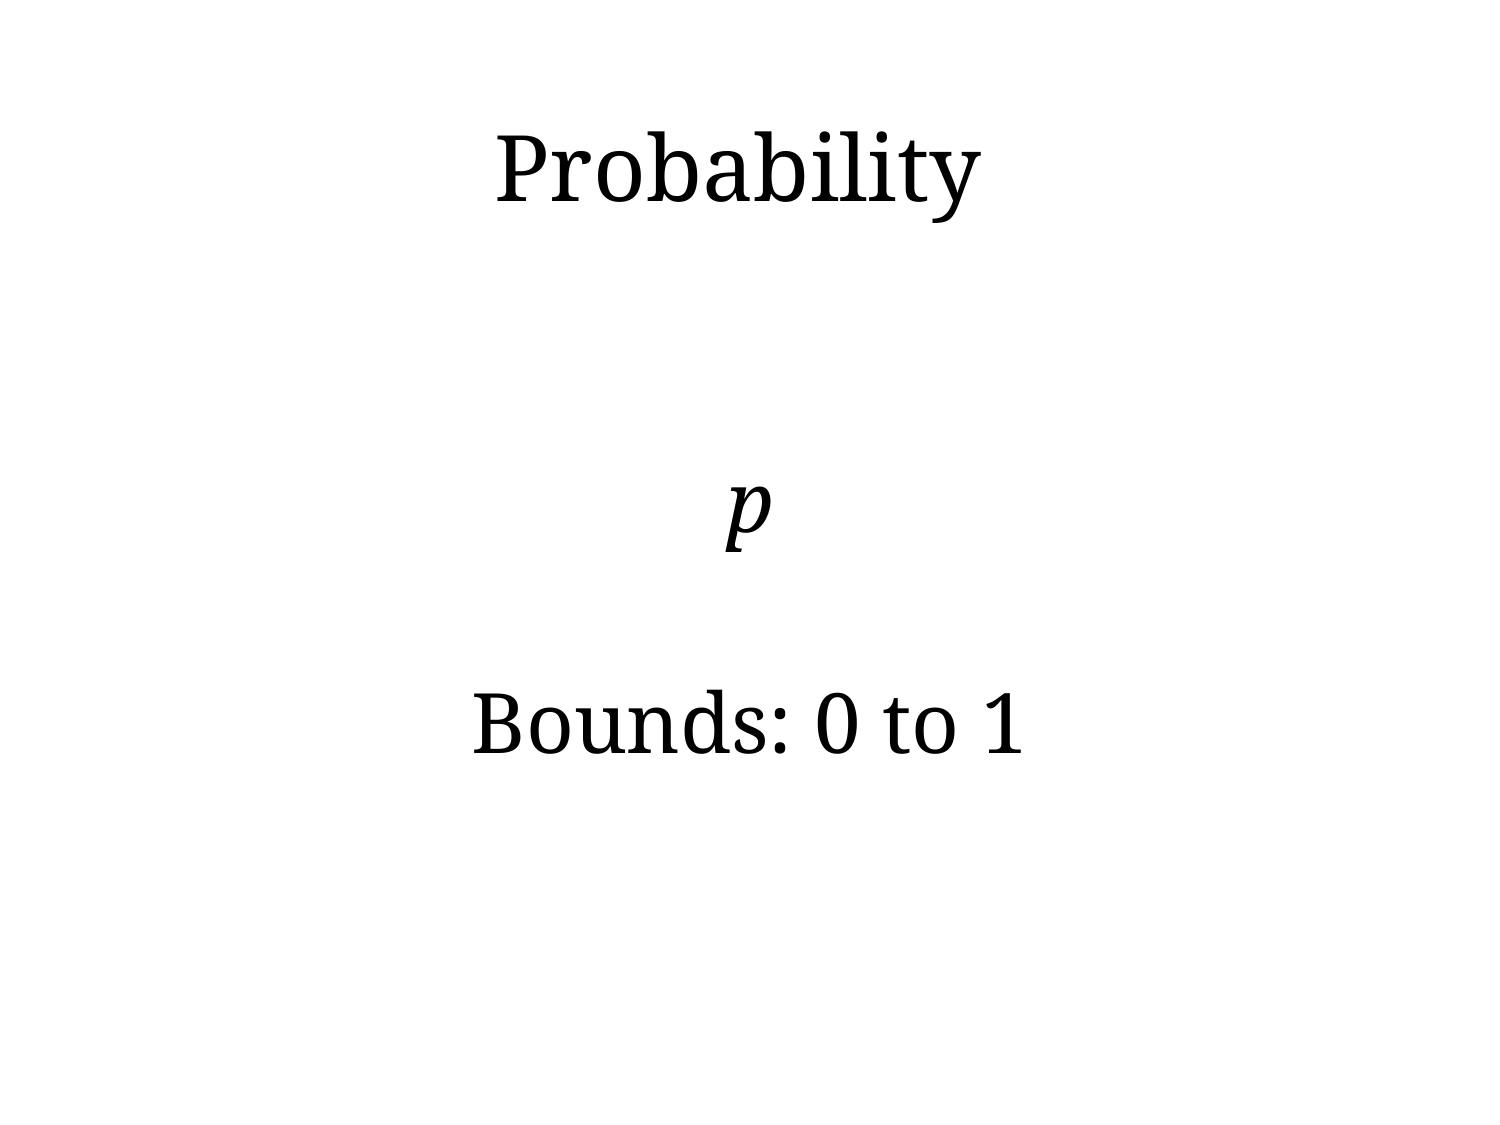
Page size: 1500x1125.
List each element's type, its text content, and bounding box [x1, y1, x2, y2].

title Probability [63, 63, 1437, 281]
list p Bounds: 0 to 1 [63, 452, 1437, 712]
